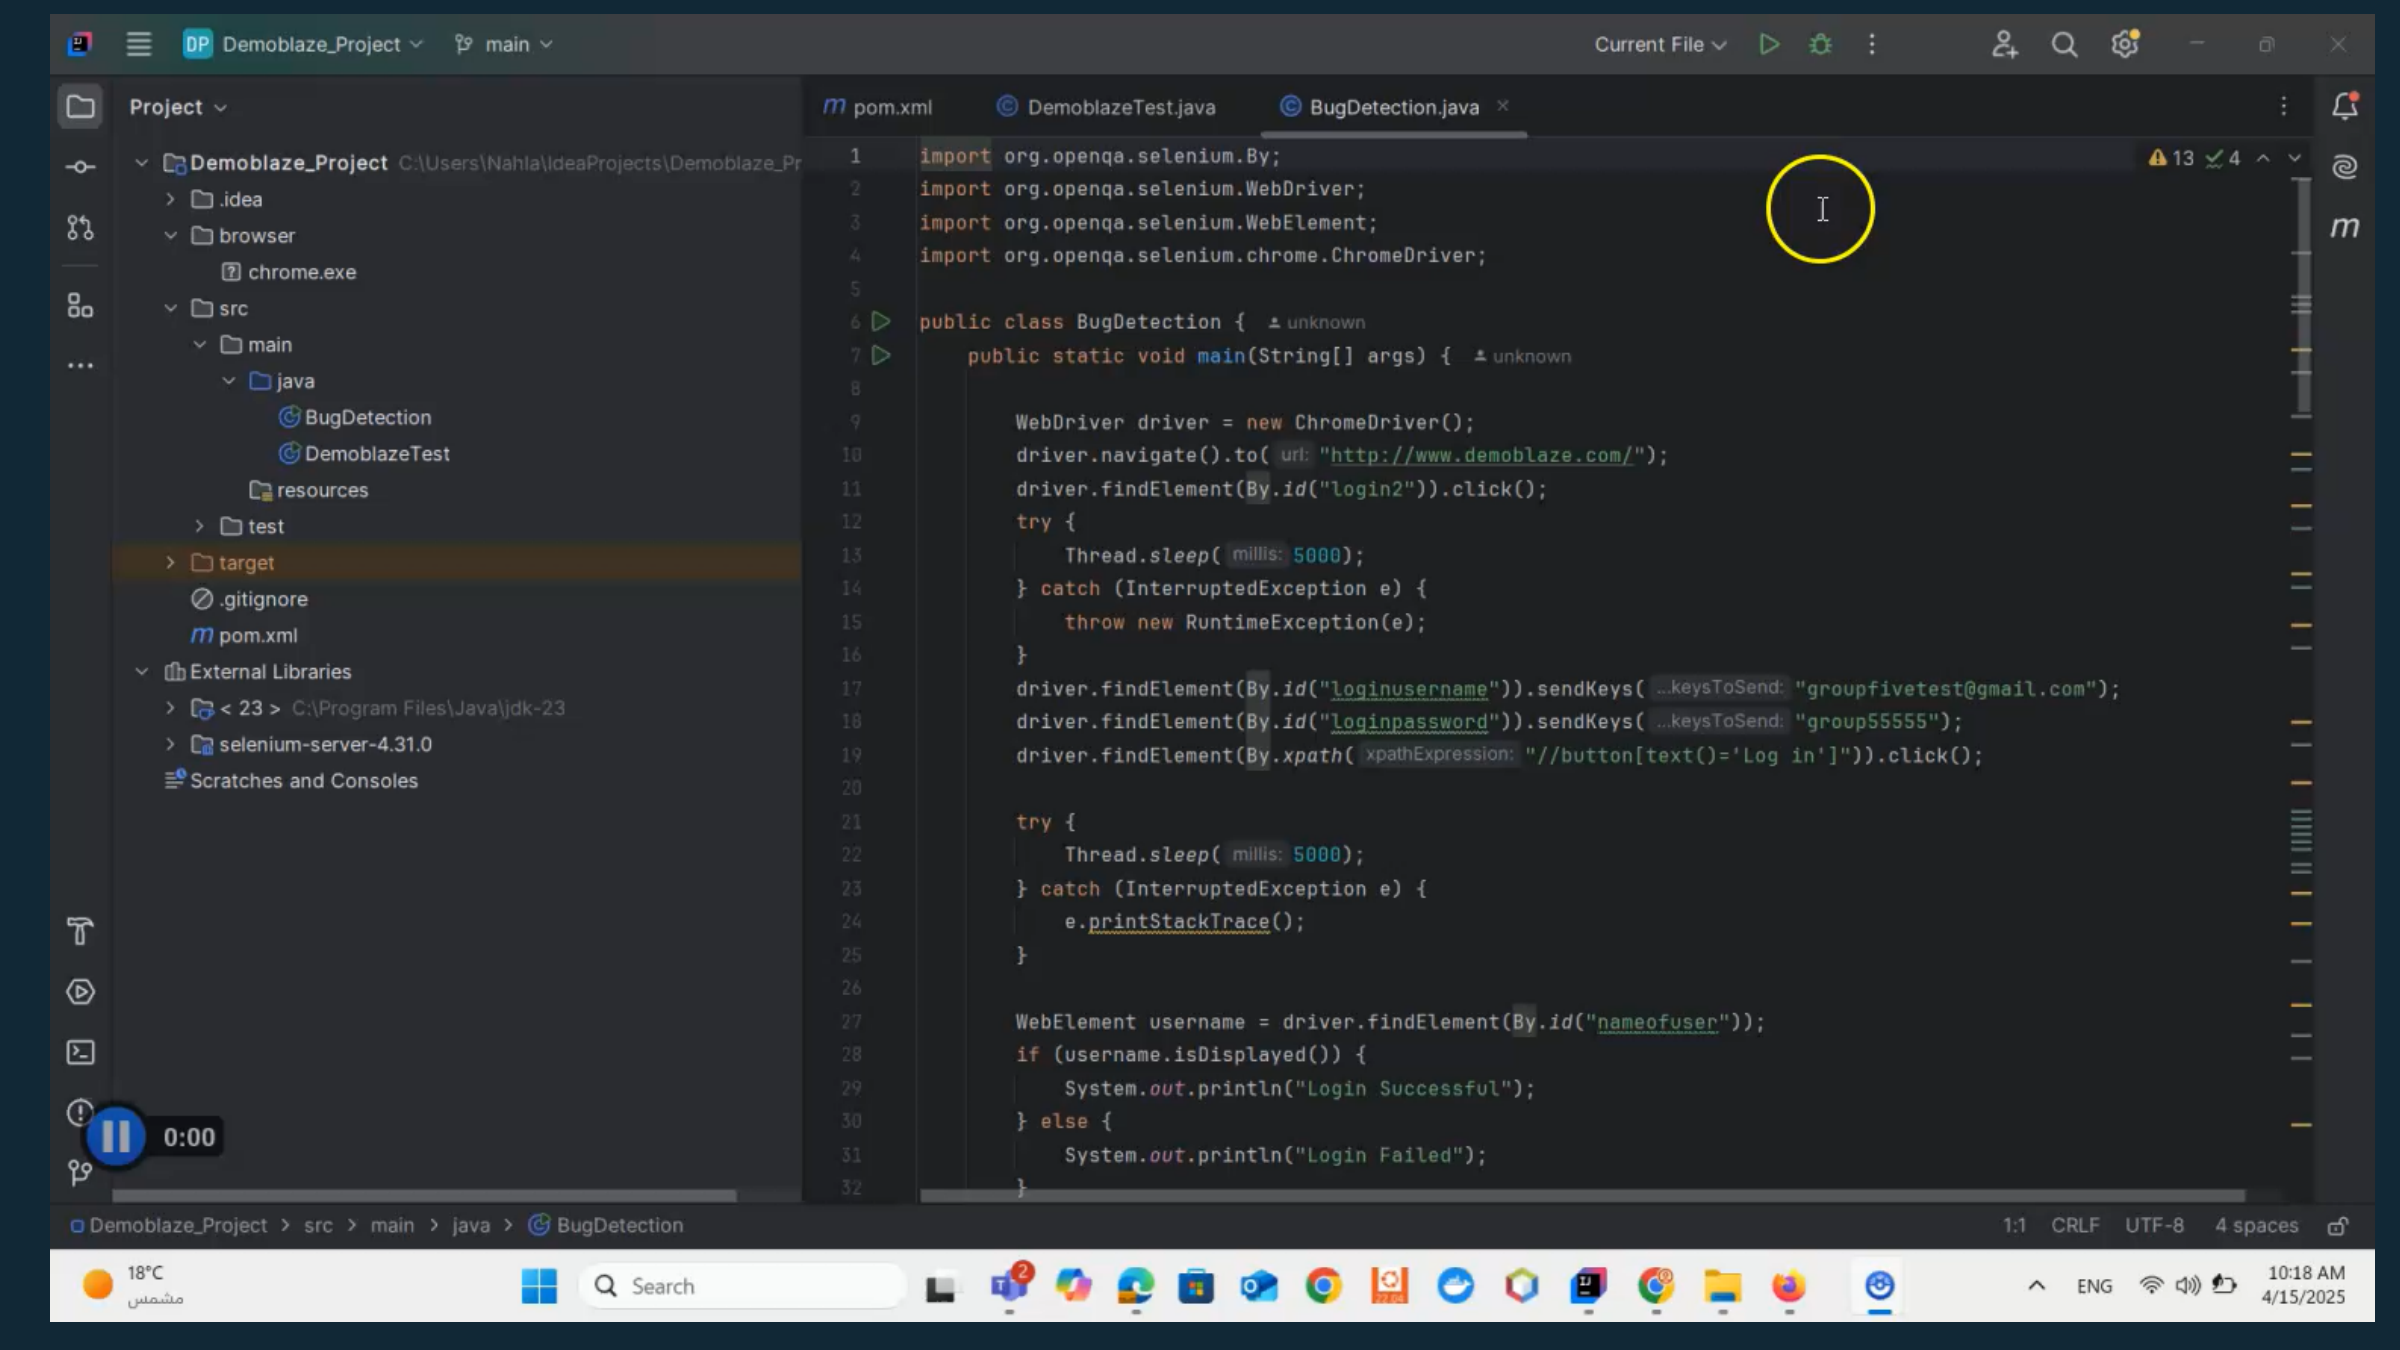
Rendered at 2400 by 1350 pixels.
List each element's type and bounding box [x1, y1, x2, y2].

picture [2106, 1271, 2389, 1339]
text_box [2090, 1264, 2386, 1338]
text_box [49, 13, 2376, 1323]
